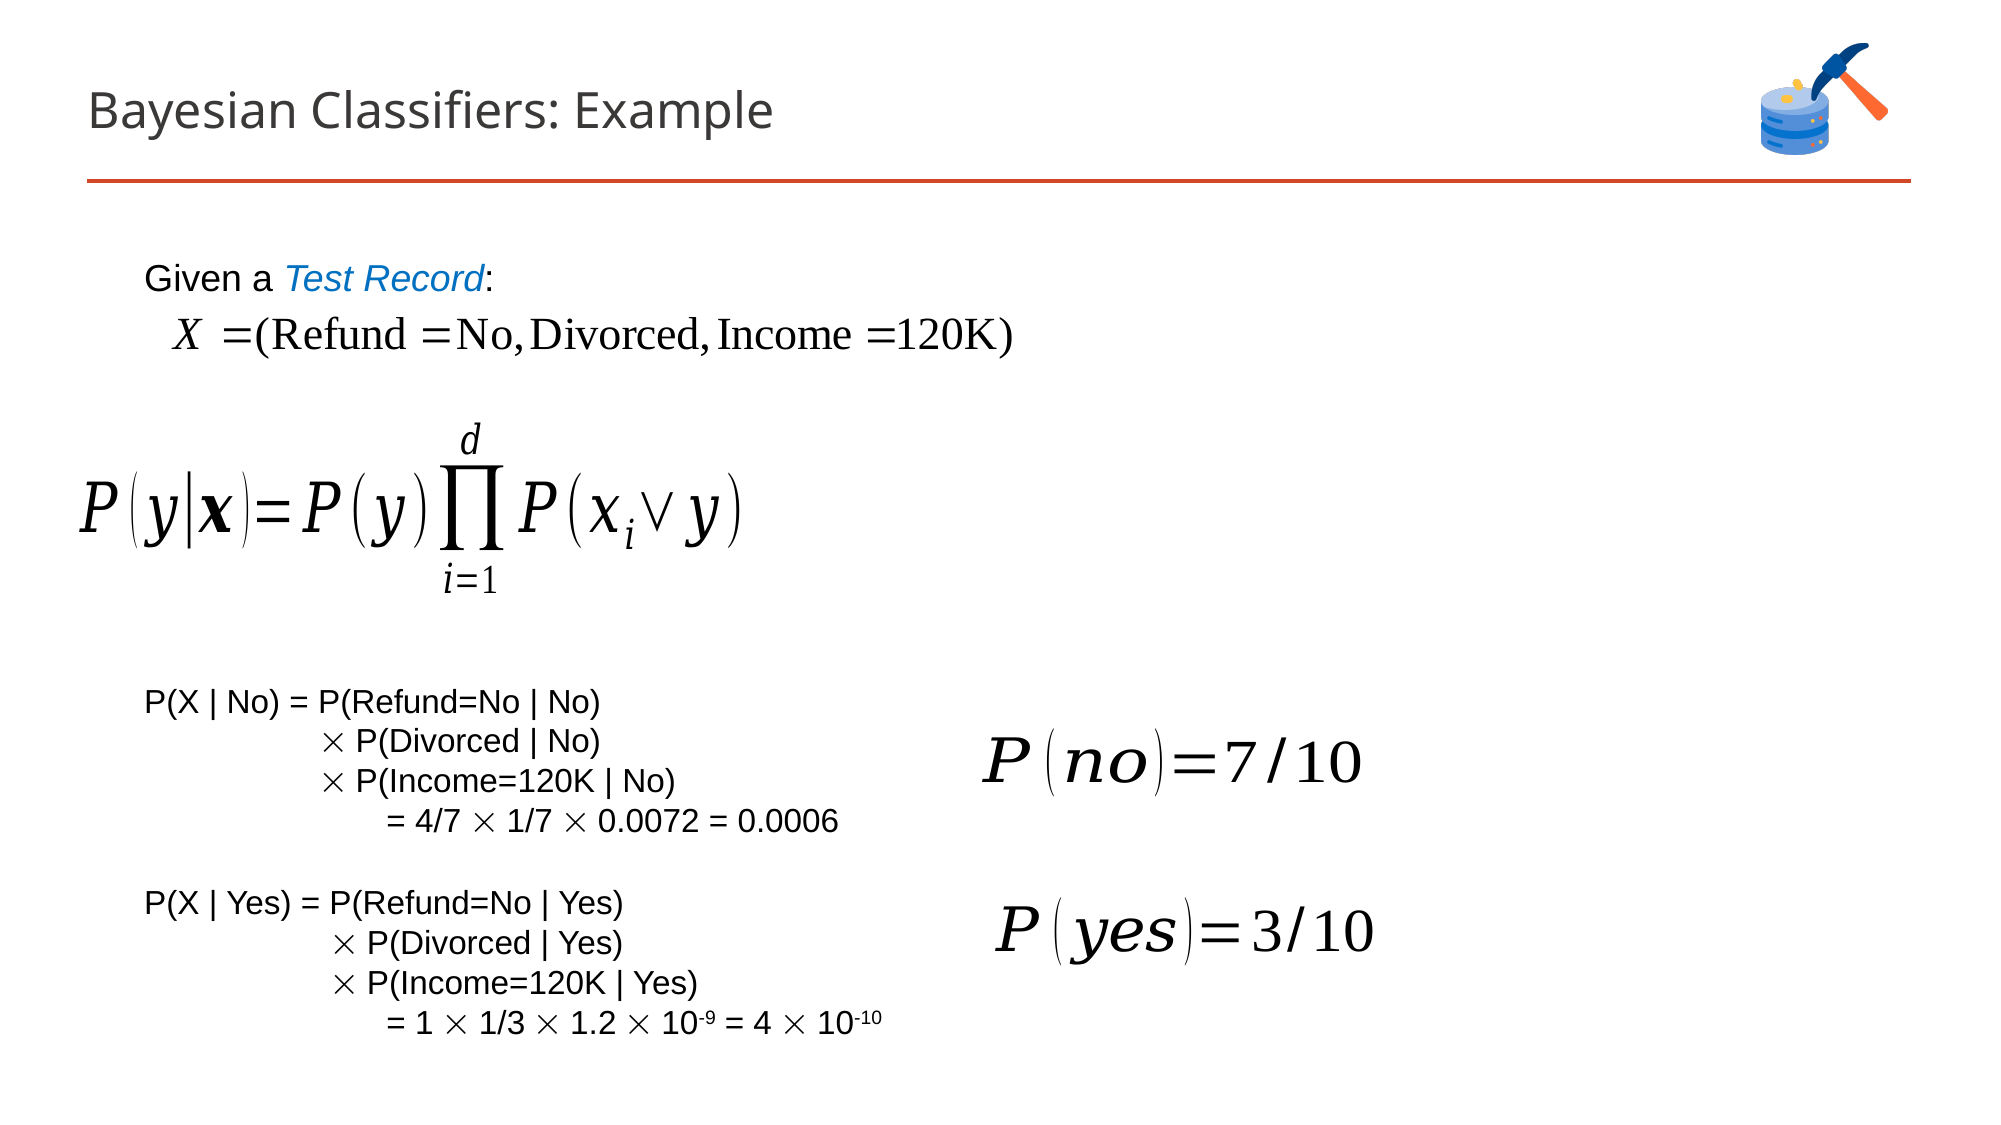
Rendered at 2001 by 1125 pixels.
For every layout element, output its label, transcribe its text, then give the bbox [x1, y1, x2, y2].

text_box Given a Test Record: [129, 246, 580, 307]
picture [1761, 35, 1888, 70]
title Bayesian Classifiers: Example [72, 70, 1912, 163]
text_box P(X | No) = P(Refund=No | No)  P(Divorced | No)  P(Income=120K | No) = 4/7  1/7  0.0072 = 0.0006 P(X | Yes) = P(Refund=No | Yes)  P(Divorced | Yes)  P(Income=120K | Yes) = 1  1/3  1.2  10-9 = 4  10-10 [129, 672, 930, 1058]
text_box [162, 306, 1021, 369]
